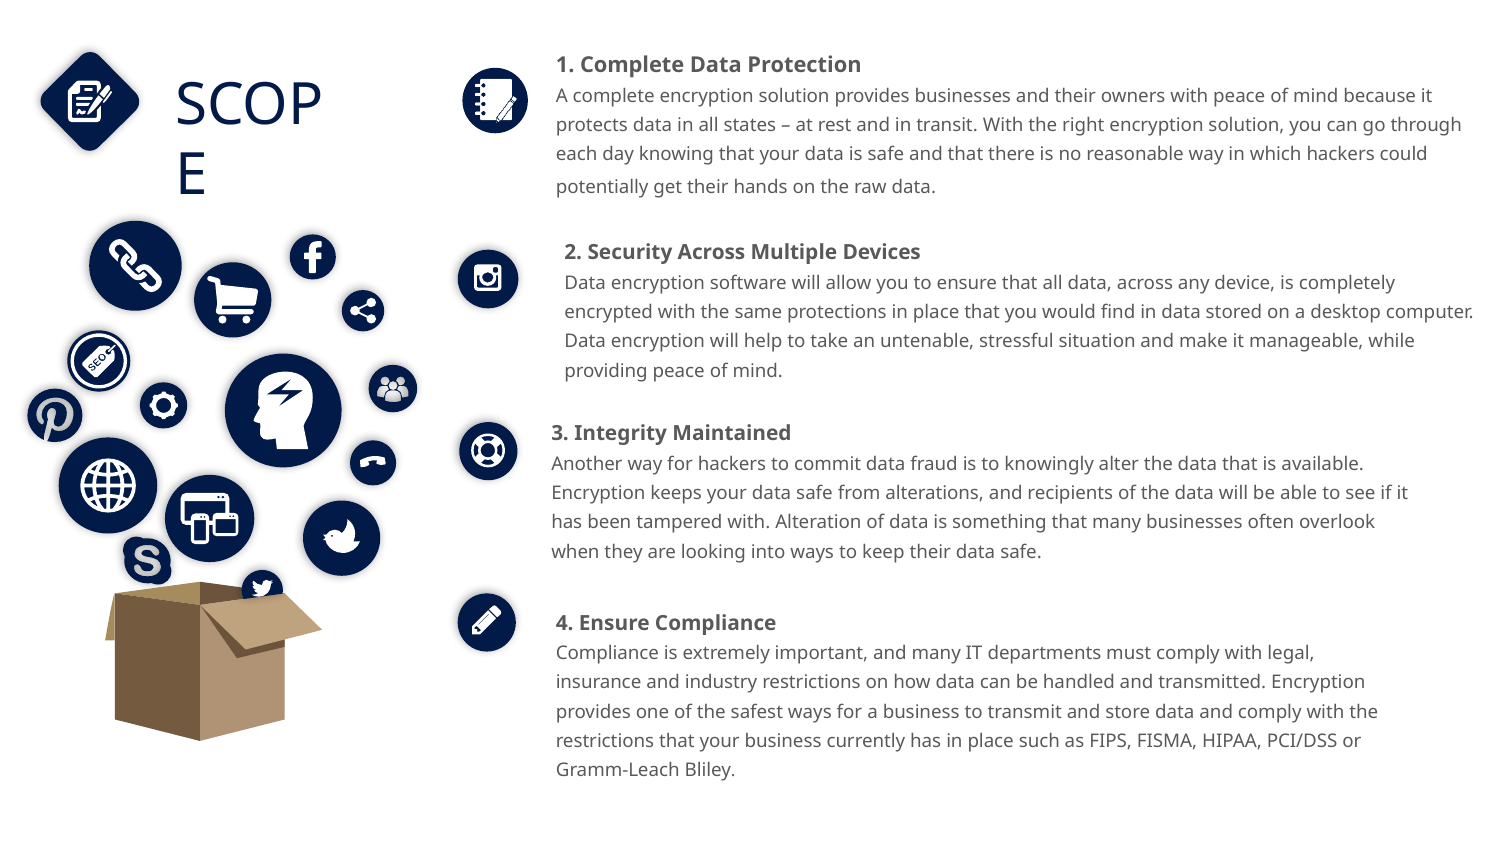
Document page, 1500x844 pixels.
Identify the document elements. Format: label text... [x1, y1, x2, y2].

text_box 2. Security Across Multiple Devices Data encryption software will allow you to ensure that all data, across any device, is completely encrypted with the same protections in place that you would find in data stored on a desktop computer. Data encryption will help to take an untenable, stressful situation and make it manageable, while providing peace of mind. [549, 224, 1492, 389]
text_box 3. Integrity Maintained Another way for hackers to commit data fraud is to knowingly alter the data that is available. Encryption keeps your data safe from alterations, and recipients of the data will be able to see if it has been tampered with. Alteration of data is something that many businesses often overlook when they are looking into ways to keep their data safe. [536, 405, 1433, 570]
text_box 1. Complete Data Protection A complete encryption solution provides businesses and their owners with peace of mind because it protects data in all states – at rest and in transit. With the right encryption solution, you can go through each day knowing that your data is safe and that there is no reasonable way in which hackers could potentially get their hands on the raw data. [541, 35, 1492, 206]
text_box 4. Ensure Compliance Compliance is extremely important, and many IT departments must comply with legal, insurance and industry restrictions on how data can be handled and transmitted. Encryption provides one of the safest ways for a business to transmit and store data and comply with the restrictions that your business currently has in place such as FIPS, FISMA, HIPAA, PCI/DSS or Gramm-Leach Bliley. [541, 594, 1412, 788]
text_box SCOPE [160, 58, 365, 214]
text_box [457, 593, 517, 652]
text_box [50, 62, 129, 141]
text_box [457, 249, 519, 309]
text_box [462, 67, 529, 134]
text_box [459, 421, 518, 481]
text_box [27, 220, 418, 742]
